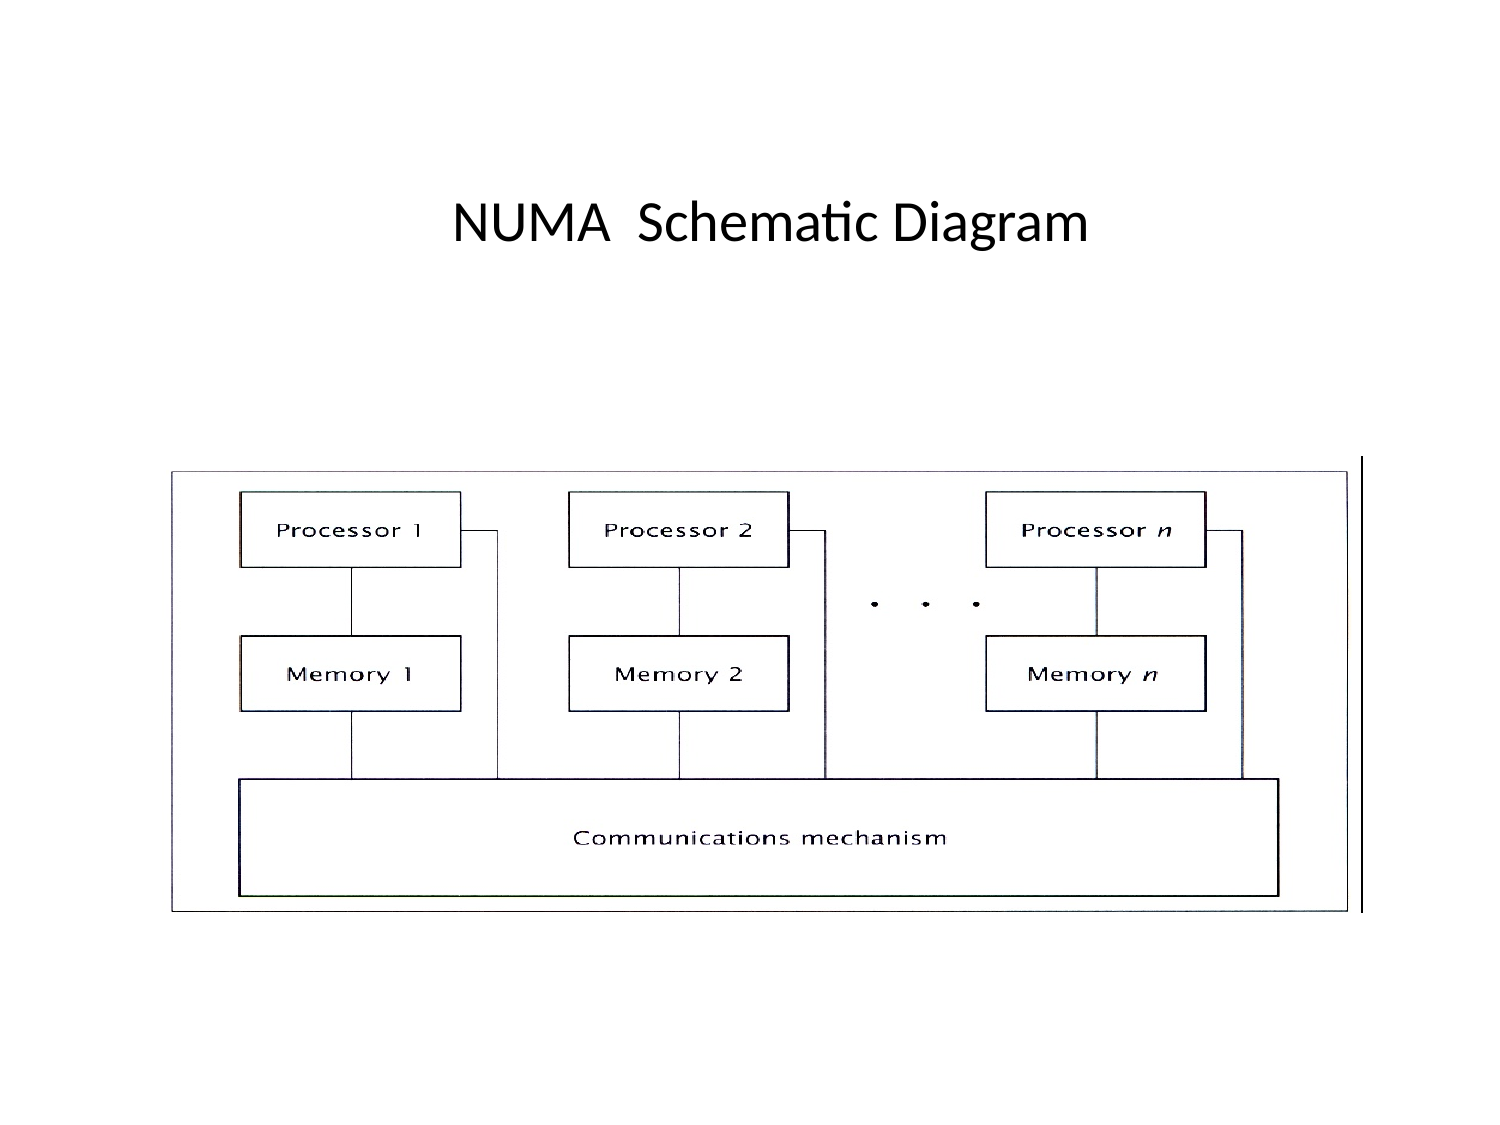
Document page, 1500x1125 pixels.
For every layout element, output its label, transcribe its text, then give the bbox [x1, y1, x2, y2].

text_box NUMA Schematic Diagram [437, 175, 1106, 261]
picture [162, 456, 1363, 913]
